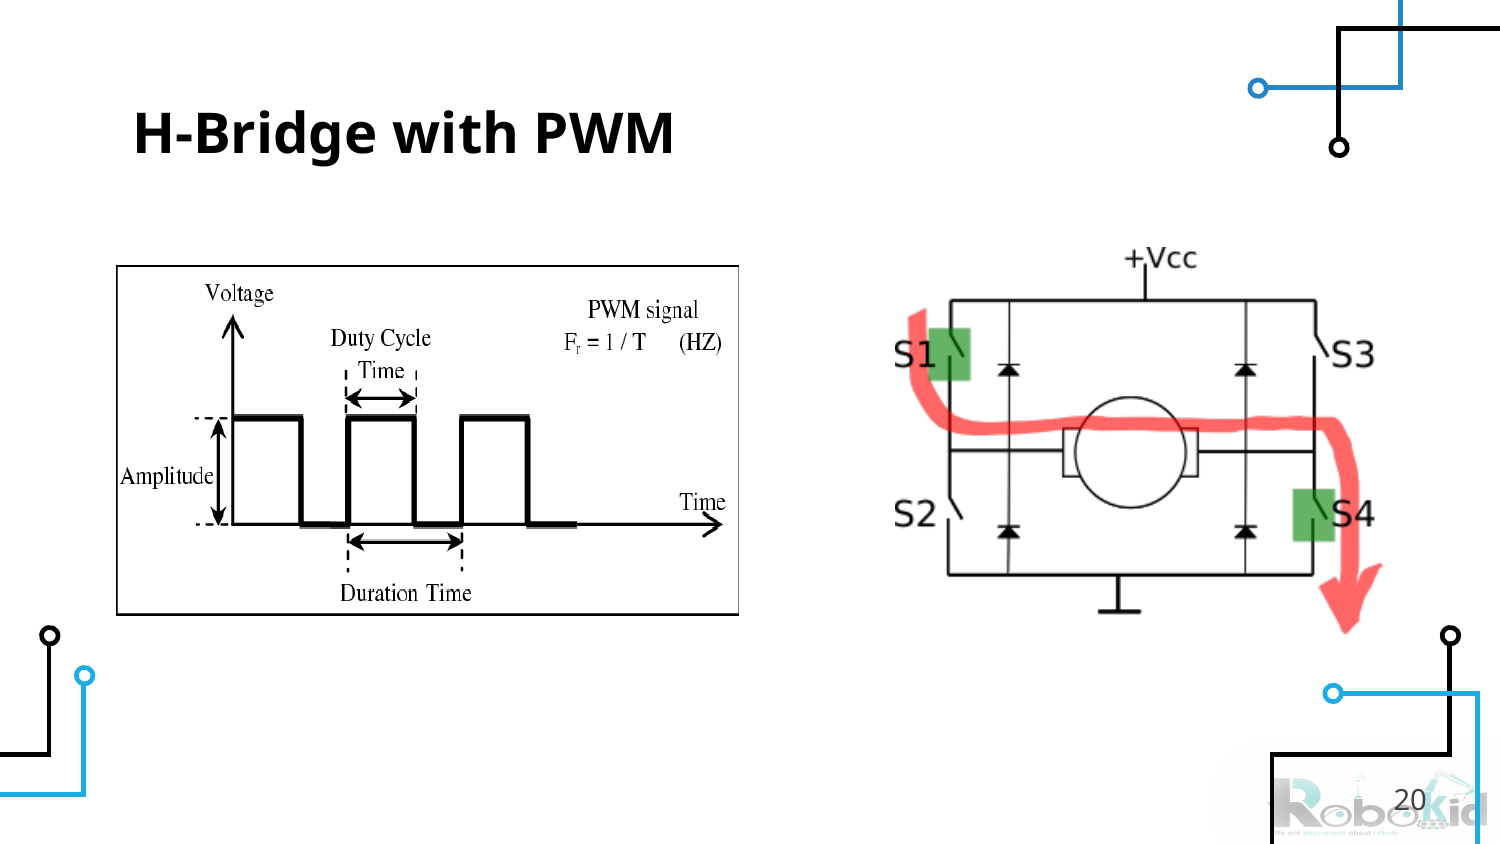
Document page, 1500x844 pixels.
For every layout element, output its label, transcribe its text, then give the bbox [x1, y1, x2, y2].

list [895, 246, 1384, 634]
picture [116, 265, 739, 616]
title H-Bridge with PWM [116, 88, 1383, 183]
